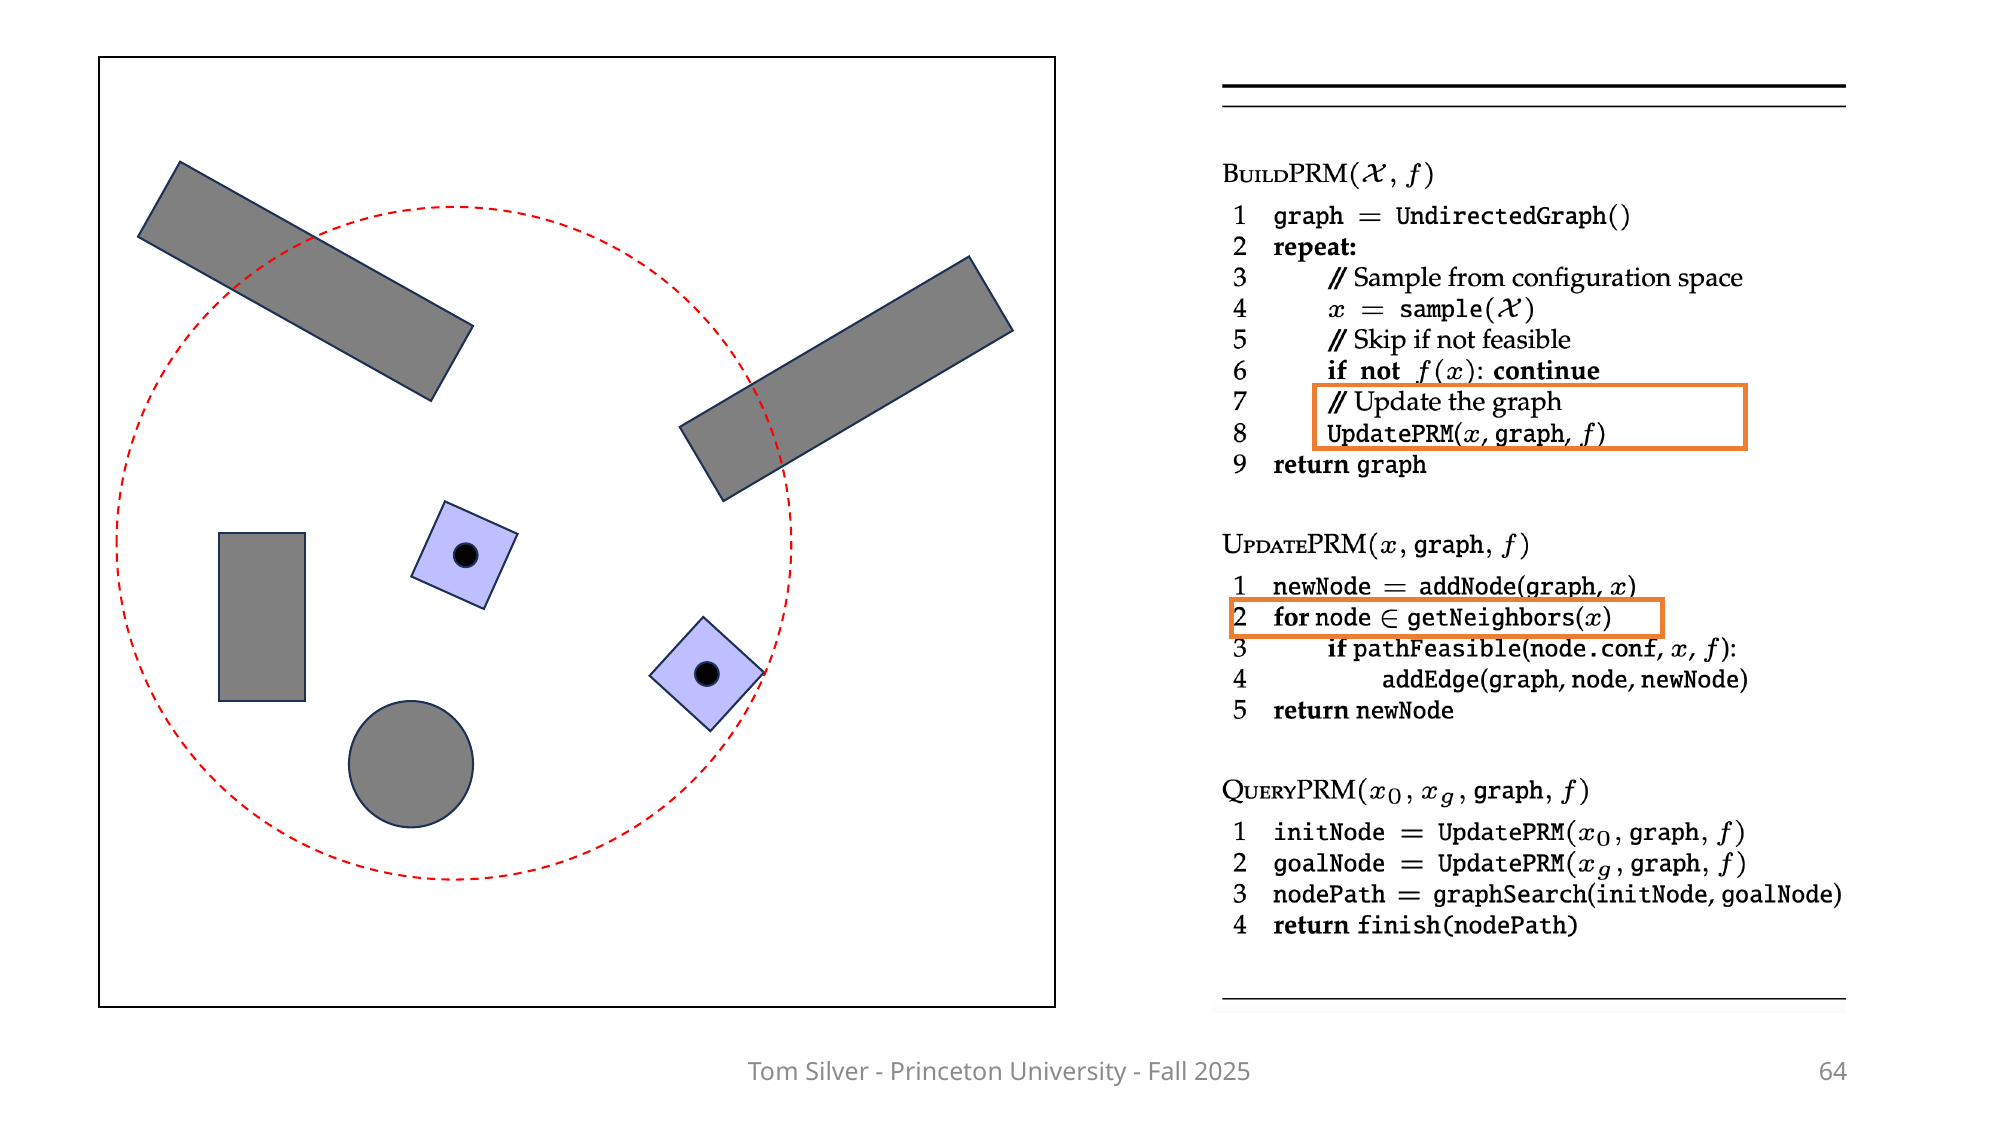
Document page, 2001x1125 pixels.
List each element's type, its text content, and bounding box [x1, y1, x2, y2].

footer Tom Silver - Princeton University - Fall 2025 [662, 1042, 1338, 1103]
picture [1211, 74, 1846, 1013]
text_box [136, 160, 315, 290]
text_box [752, 255, 1015, 468]
slide_number 64 [1412, 1042, 1863, 1103]
text_box [98, 56, 1056, 1008]
text_box [115, 205, 793, 881]
